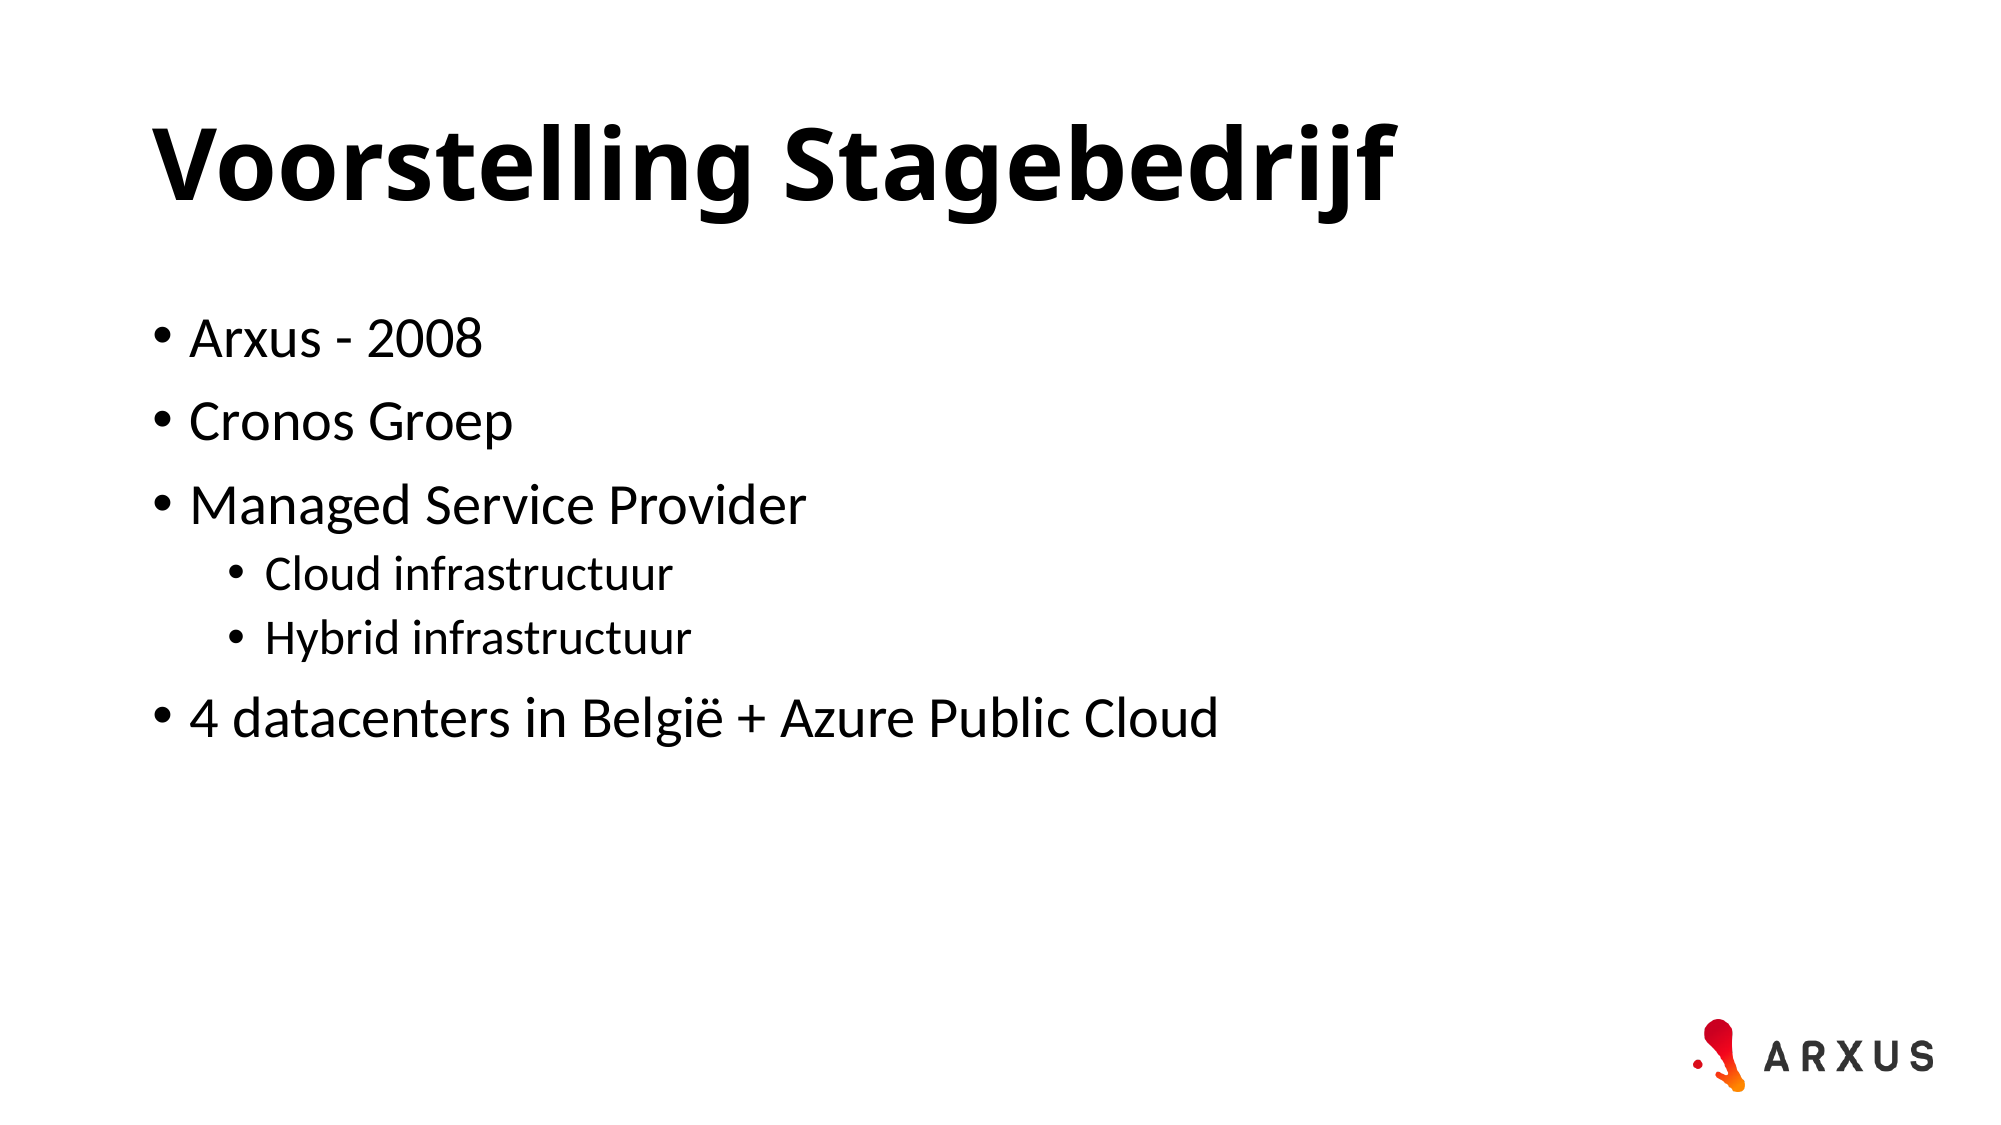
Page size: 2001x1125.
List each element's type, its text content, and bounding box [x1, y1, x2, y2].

picture [1693, 1019, 1933, 1092]
title Voorstelling Stagebedrijf [137, 59, 1863, 278]
list Arxus - 2008 Cronos Groep Managed Service Provider Cloud infrastructuur Hybrid infrastructuur 4 datacenters in België + Azure Public Cloud [137, 299, 1863, 1014]
